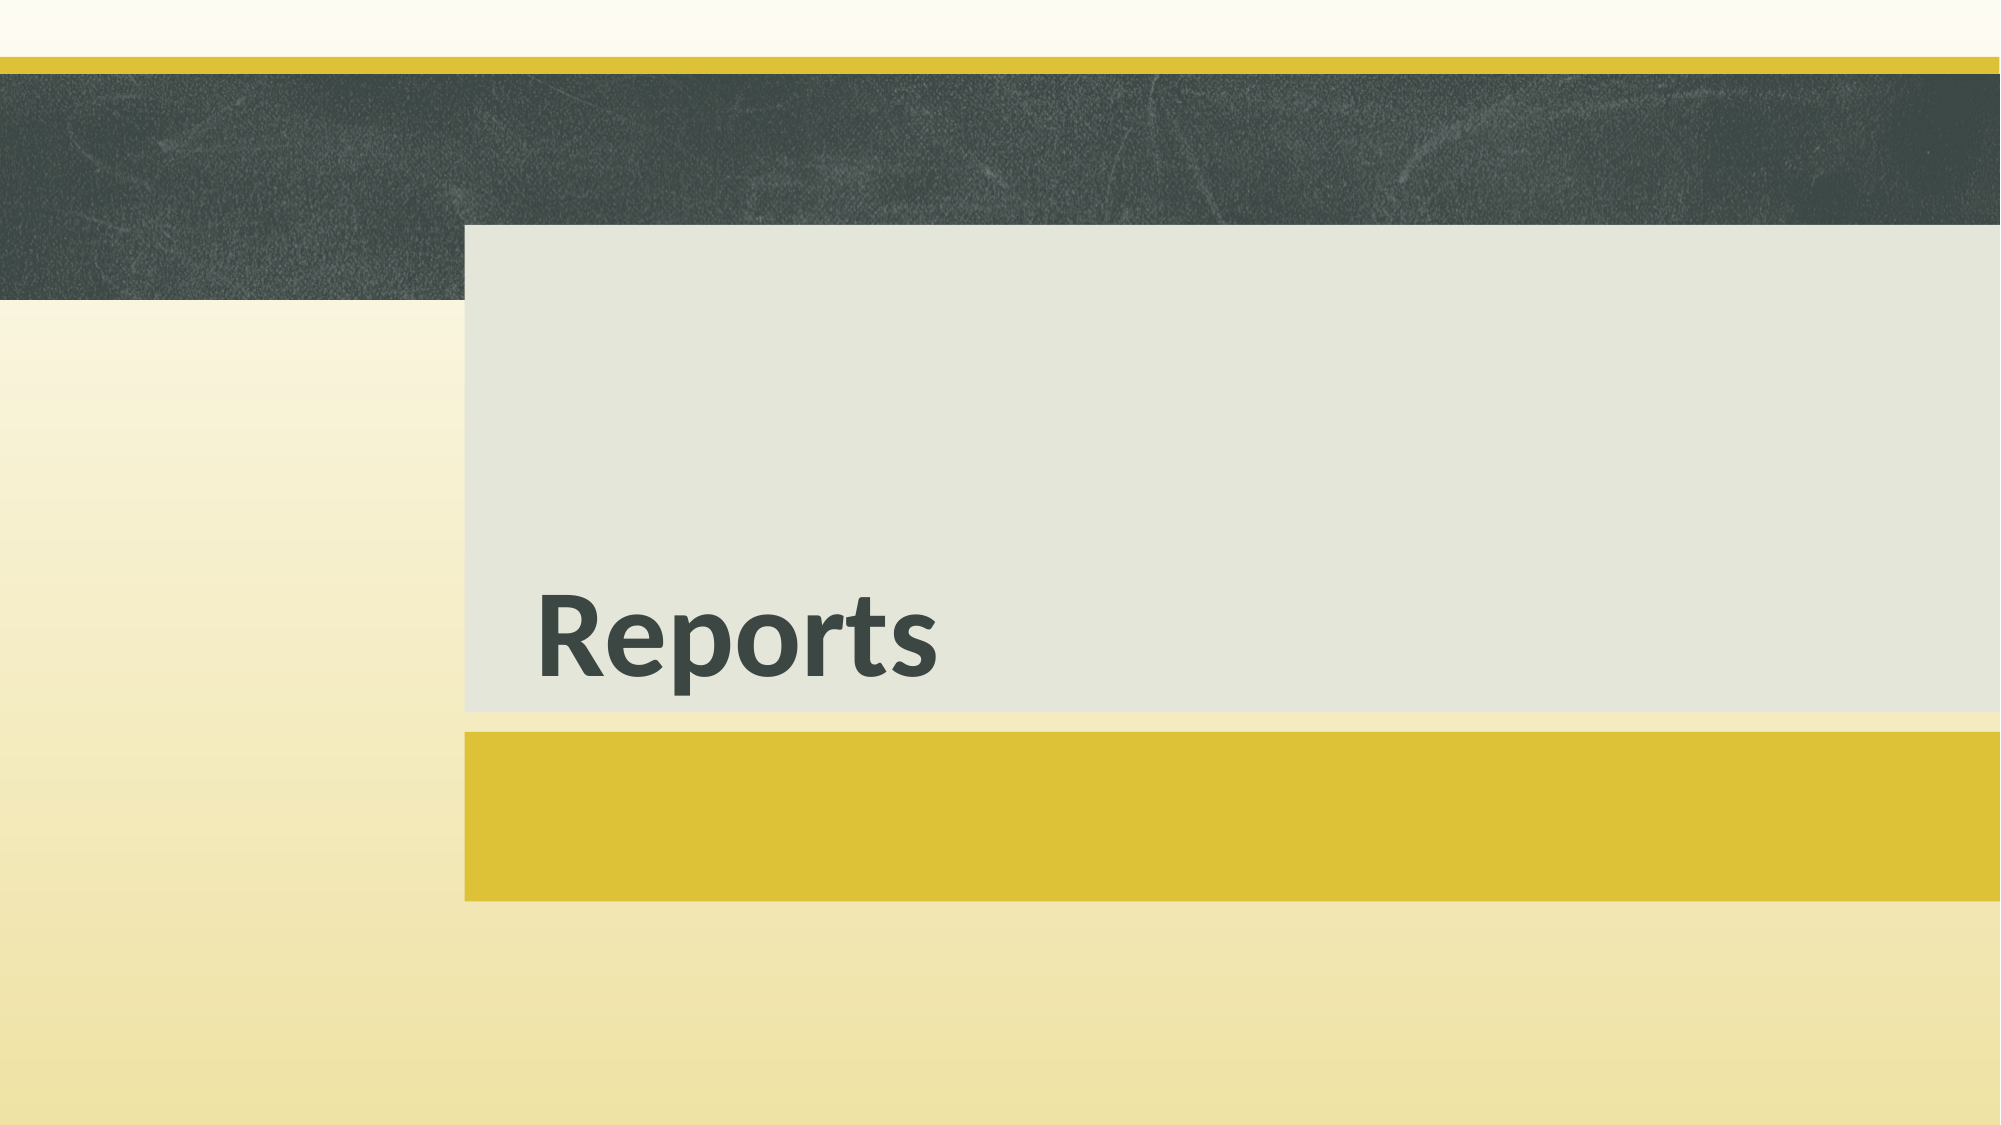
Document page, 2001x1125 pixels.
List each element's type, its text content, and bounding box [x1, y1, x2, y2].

picture [0, 74, 2000, 300]
title Reports [520, 318, 1916, 711]
